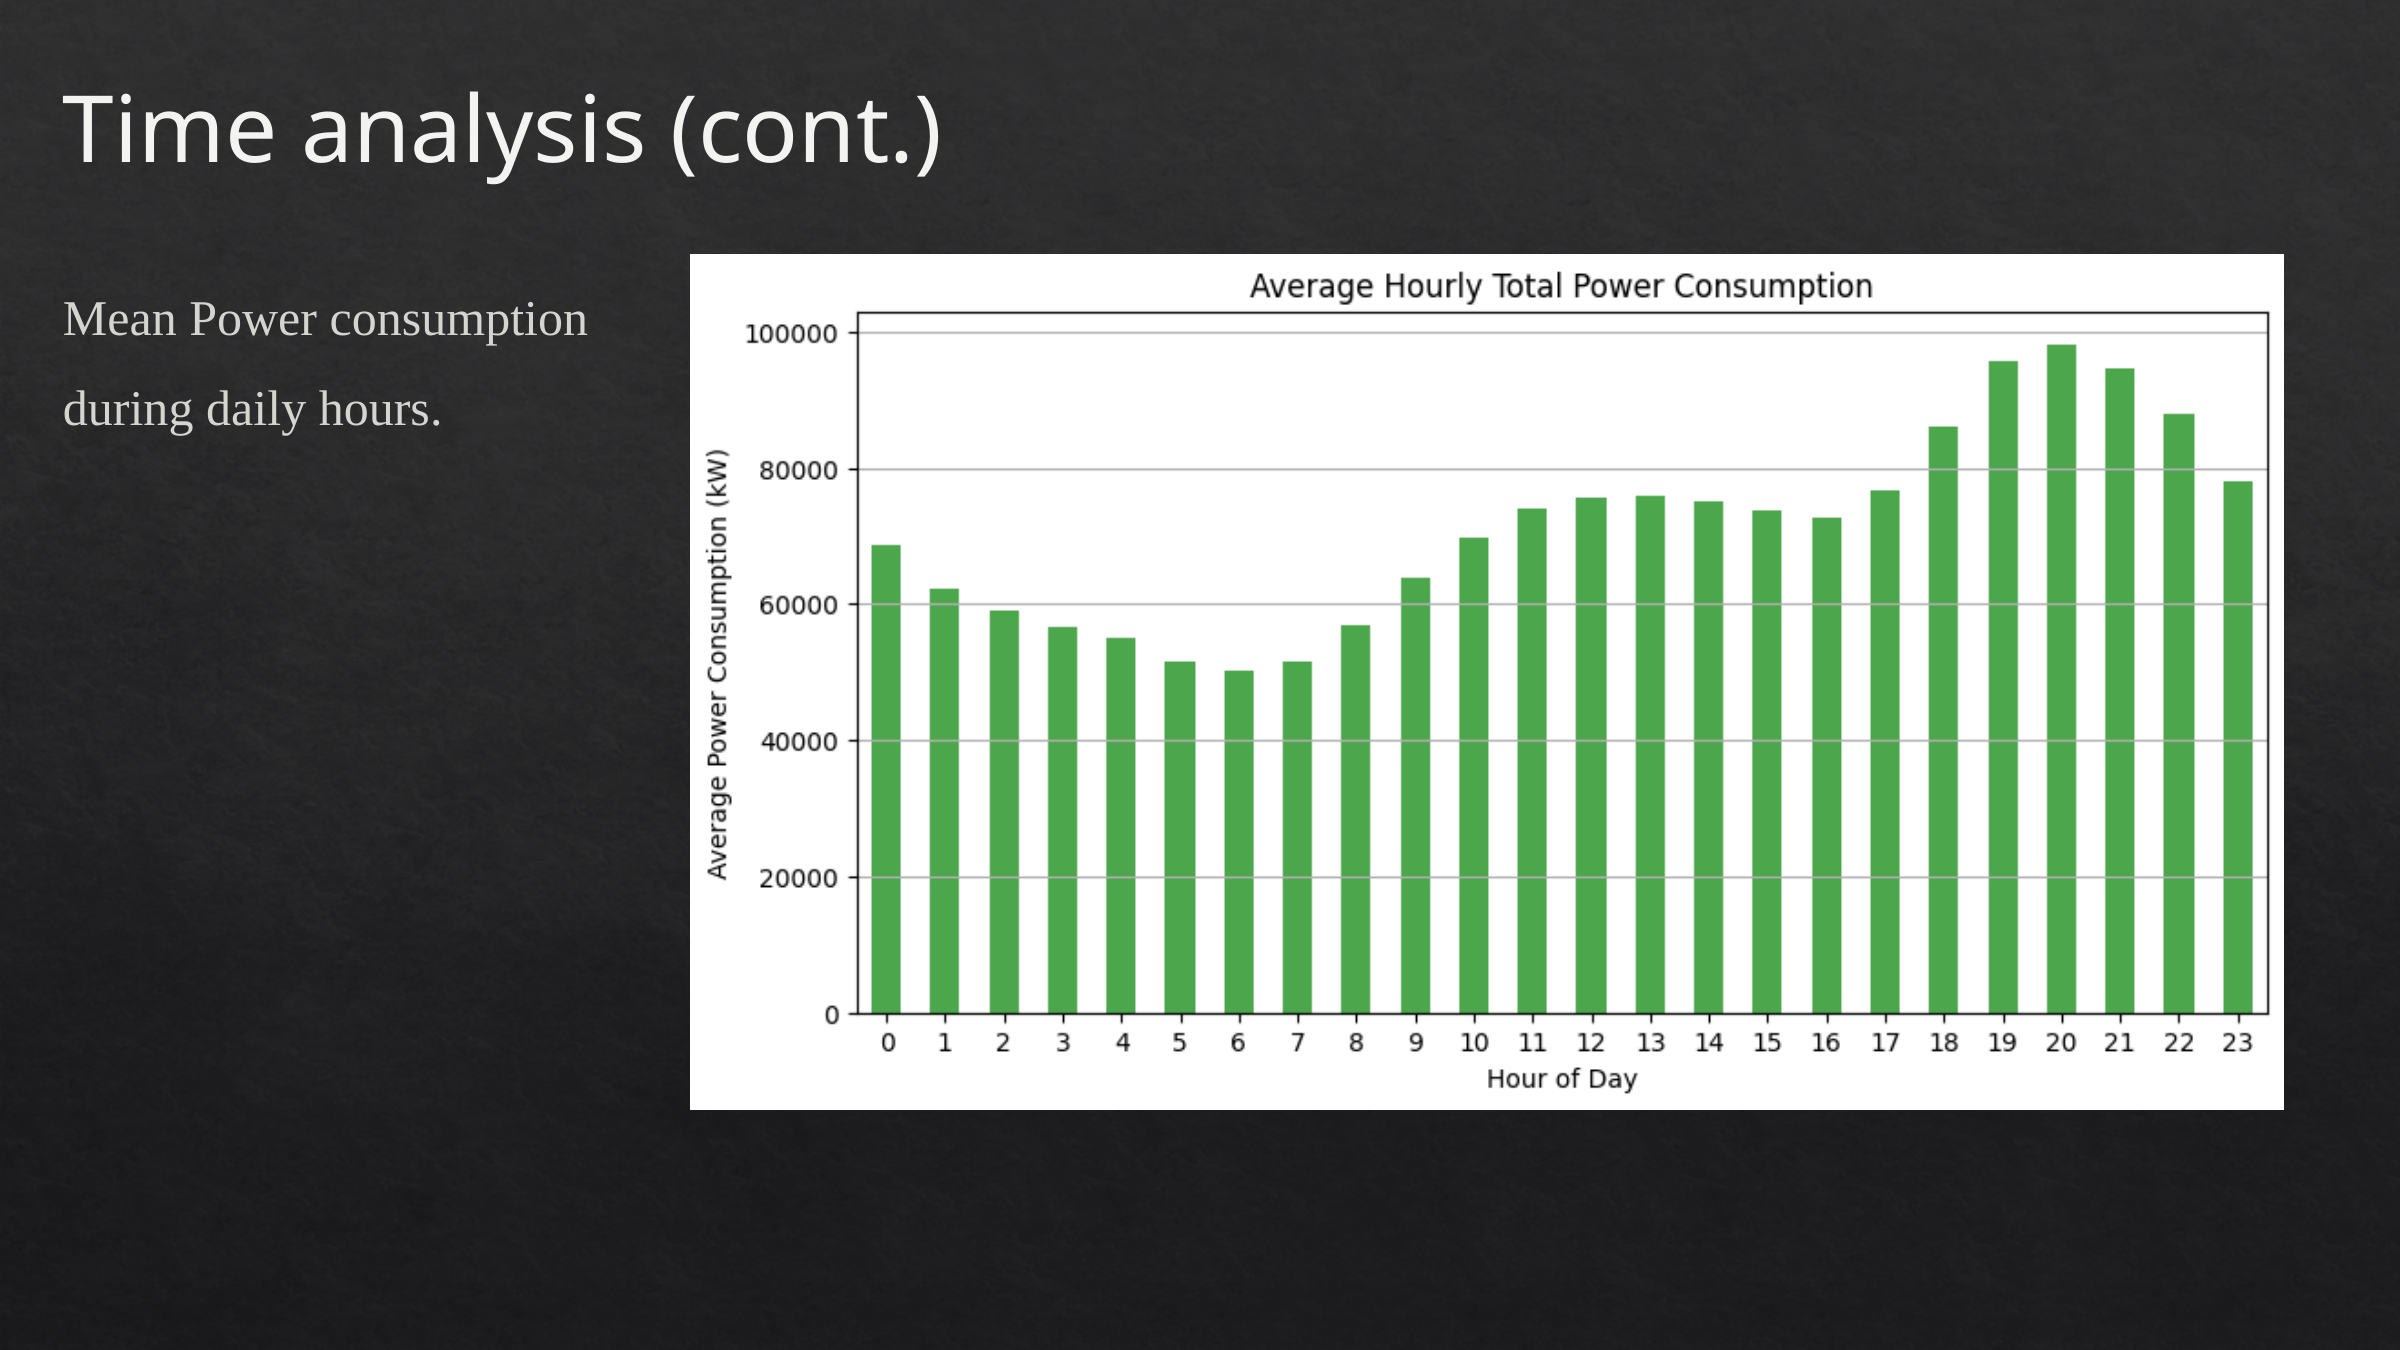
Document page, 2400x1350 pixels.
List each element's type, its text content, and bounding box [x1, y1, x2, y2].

text_box Time analysis (cont.) [62, 64, 2203, 298]
picture [690, 254, 2284, 1110]
text_box Mean Power consumption during daily hours. [62, 254, 610, 1181]
